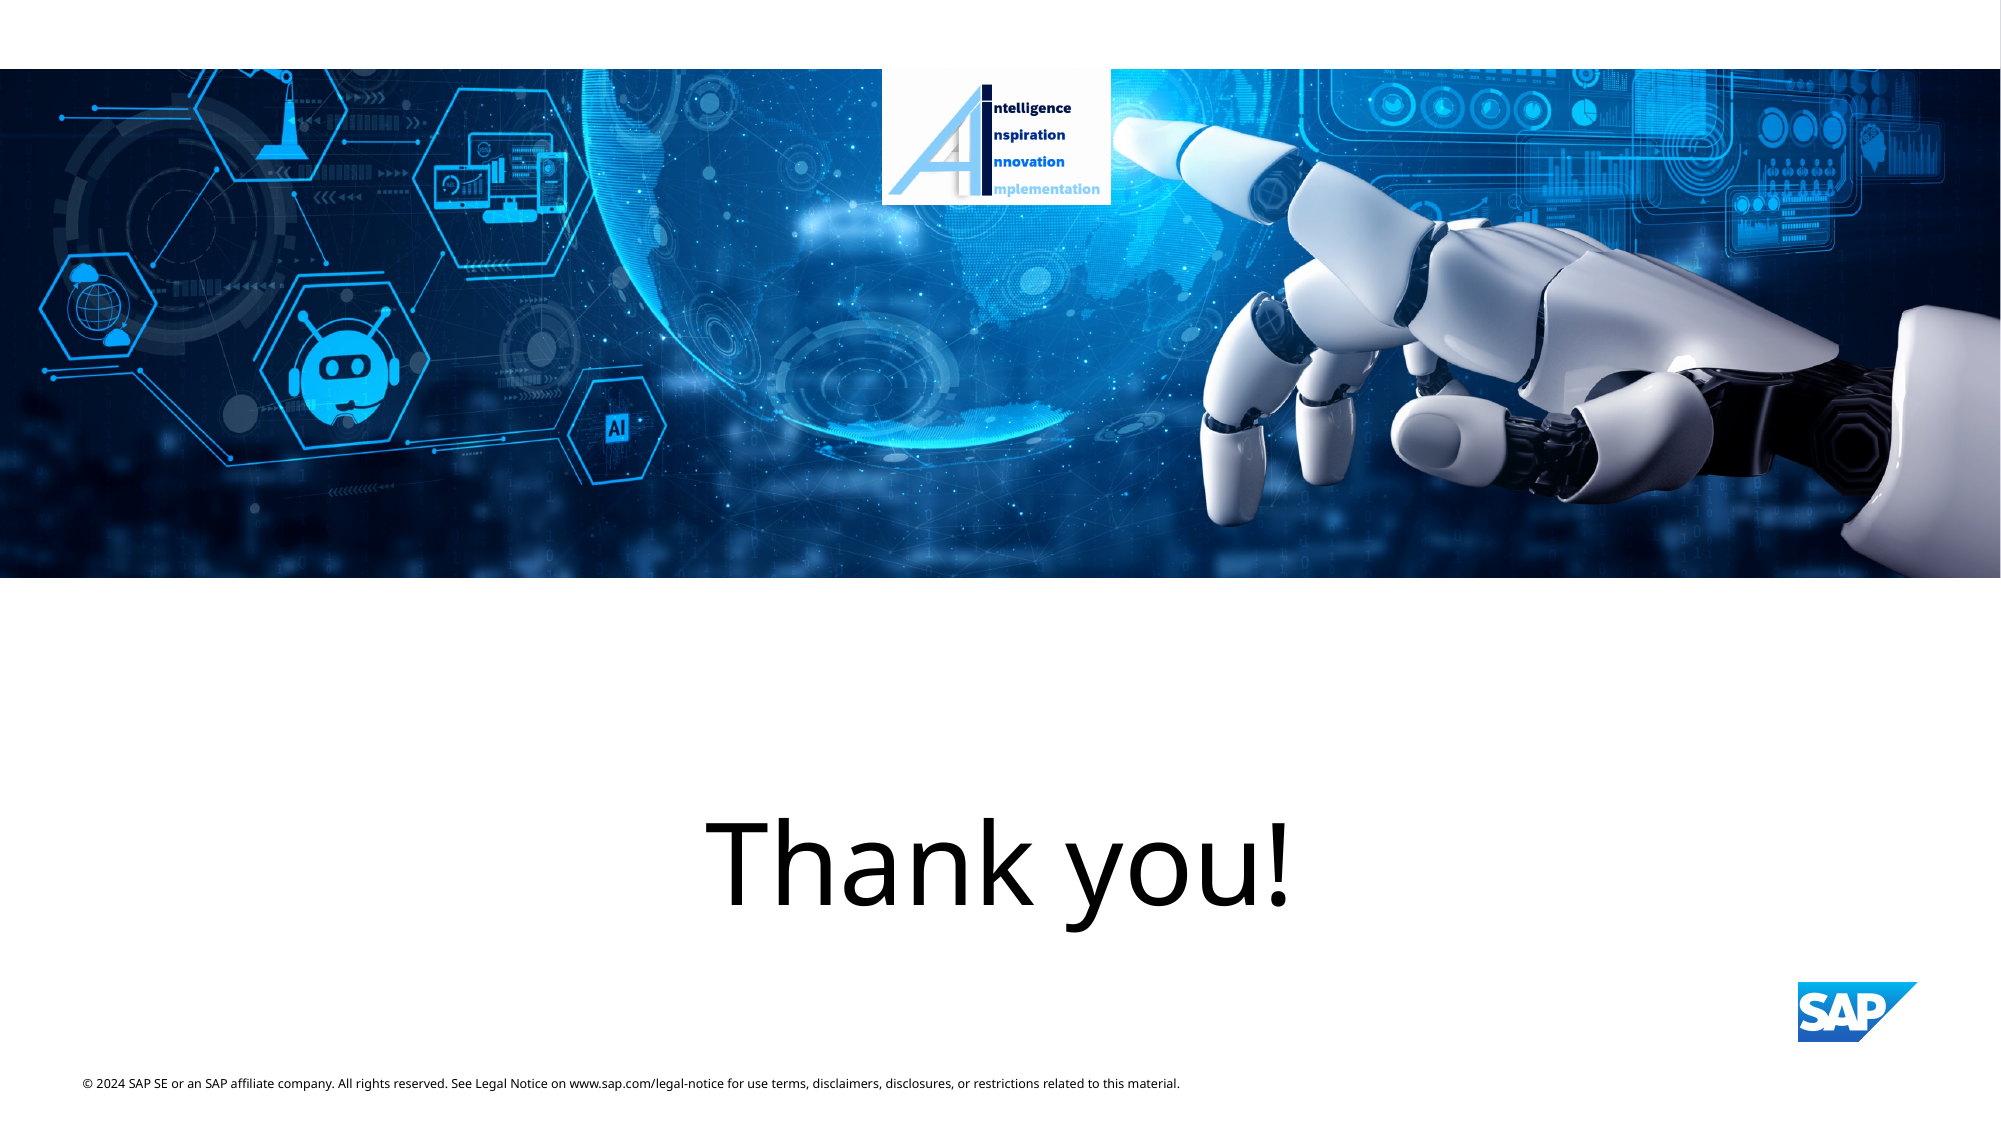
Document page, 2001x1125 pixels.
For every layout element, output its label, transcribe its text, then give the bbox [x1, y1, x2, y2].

picture [1798, 984, 1918, 1042]
picture [0, 0, 2001, 578]
title Thank you! [556, 791, 1445, 930]
